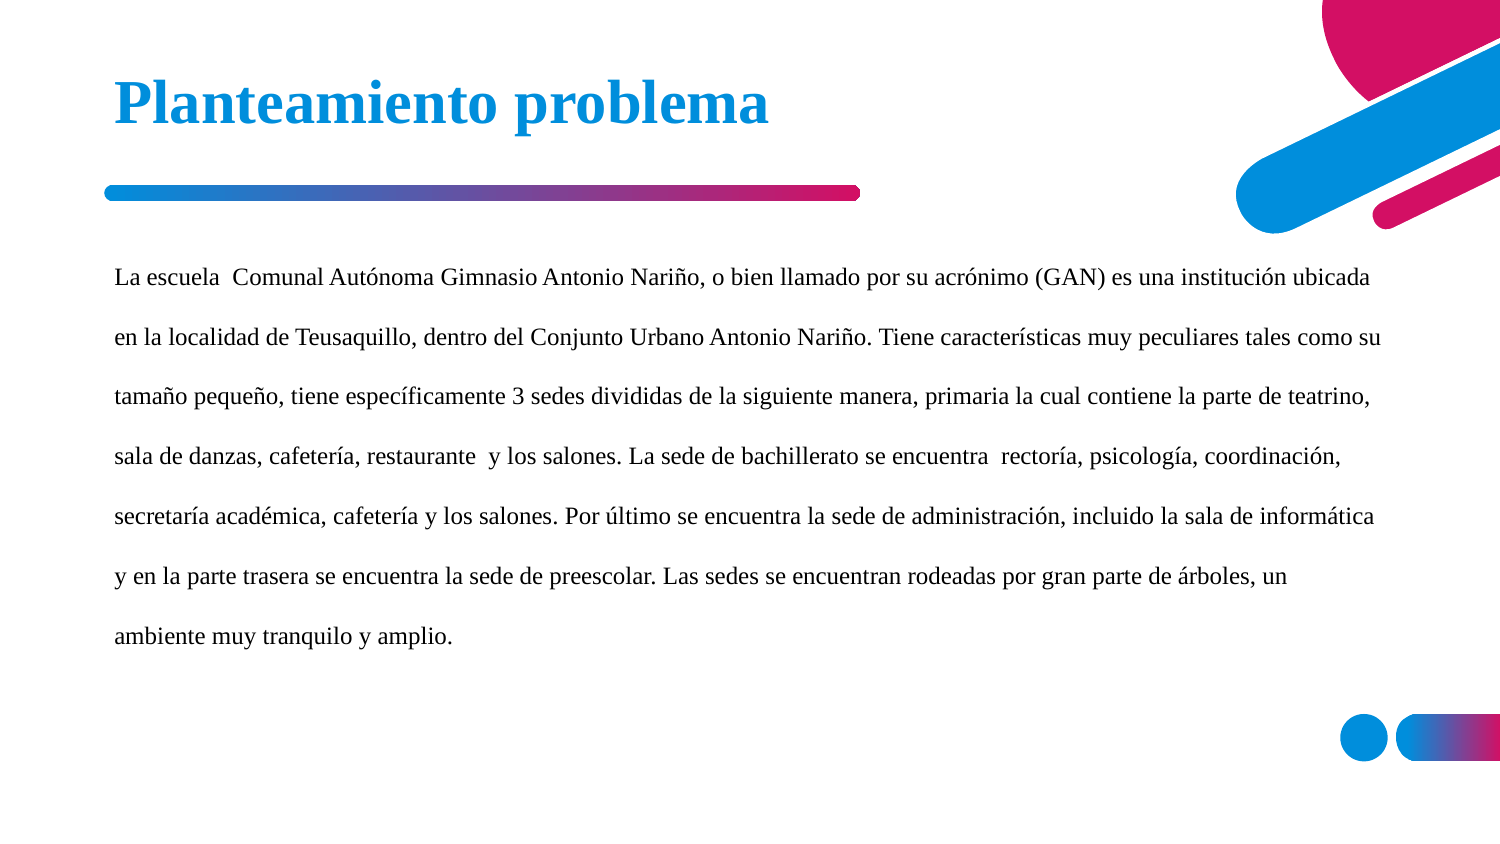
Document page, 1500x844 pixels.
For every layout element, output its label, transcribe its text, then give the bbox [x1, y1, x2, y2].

list La escuela Comunal Autónoma Gimnasio Antonio Nariño, o bien llamado por su acrónimo (GAN) es una institución ubicada en la localidad de Teusaquillo, dentro del Conjunto Urbano Antonio Nariño. Tiene características muy peculiares tales como su tamaño pequeño, tiene específicamente 3 sedes divididas de la siguiente manera, primaria la cual contiene la parte de teatrino, sala de danzas, cafetería, restaurante y los salones. La sede de bachillerato se encuentra rectoría, psicología, coordinación, secretaría académica, cafetería y los salones. Por último se encuentra la sede de administración, incluido la sala de informática y en la parte trasera se encuentra la sede de preescolar. Las sedes se encuentran rodeadas por gran parte de árboles, un ambiente muy tranquilo y amplio. [103, 224, 1397, 760]
title Planteamiento problema [103, 44, 1217, 162]
